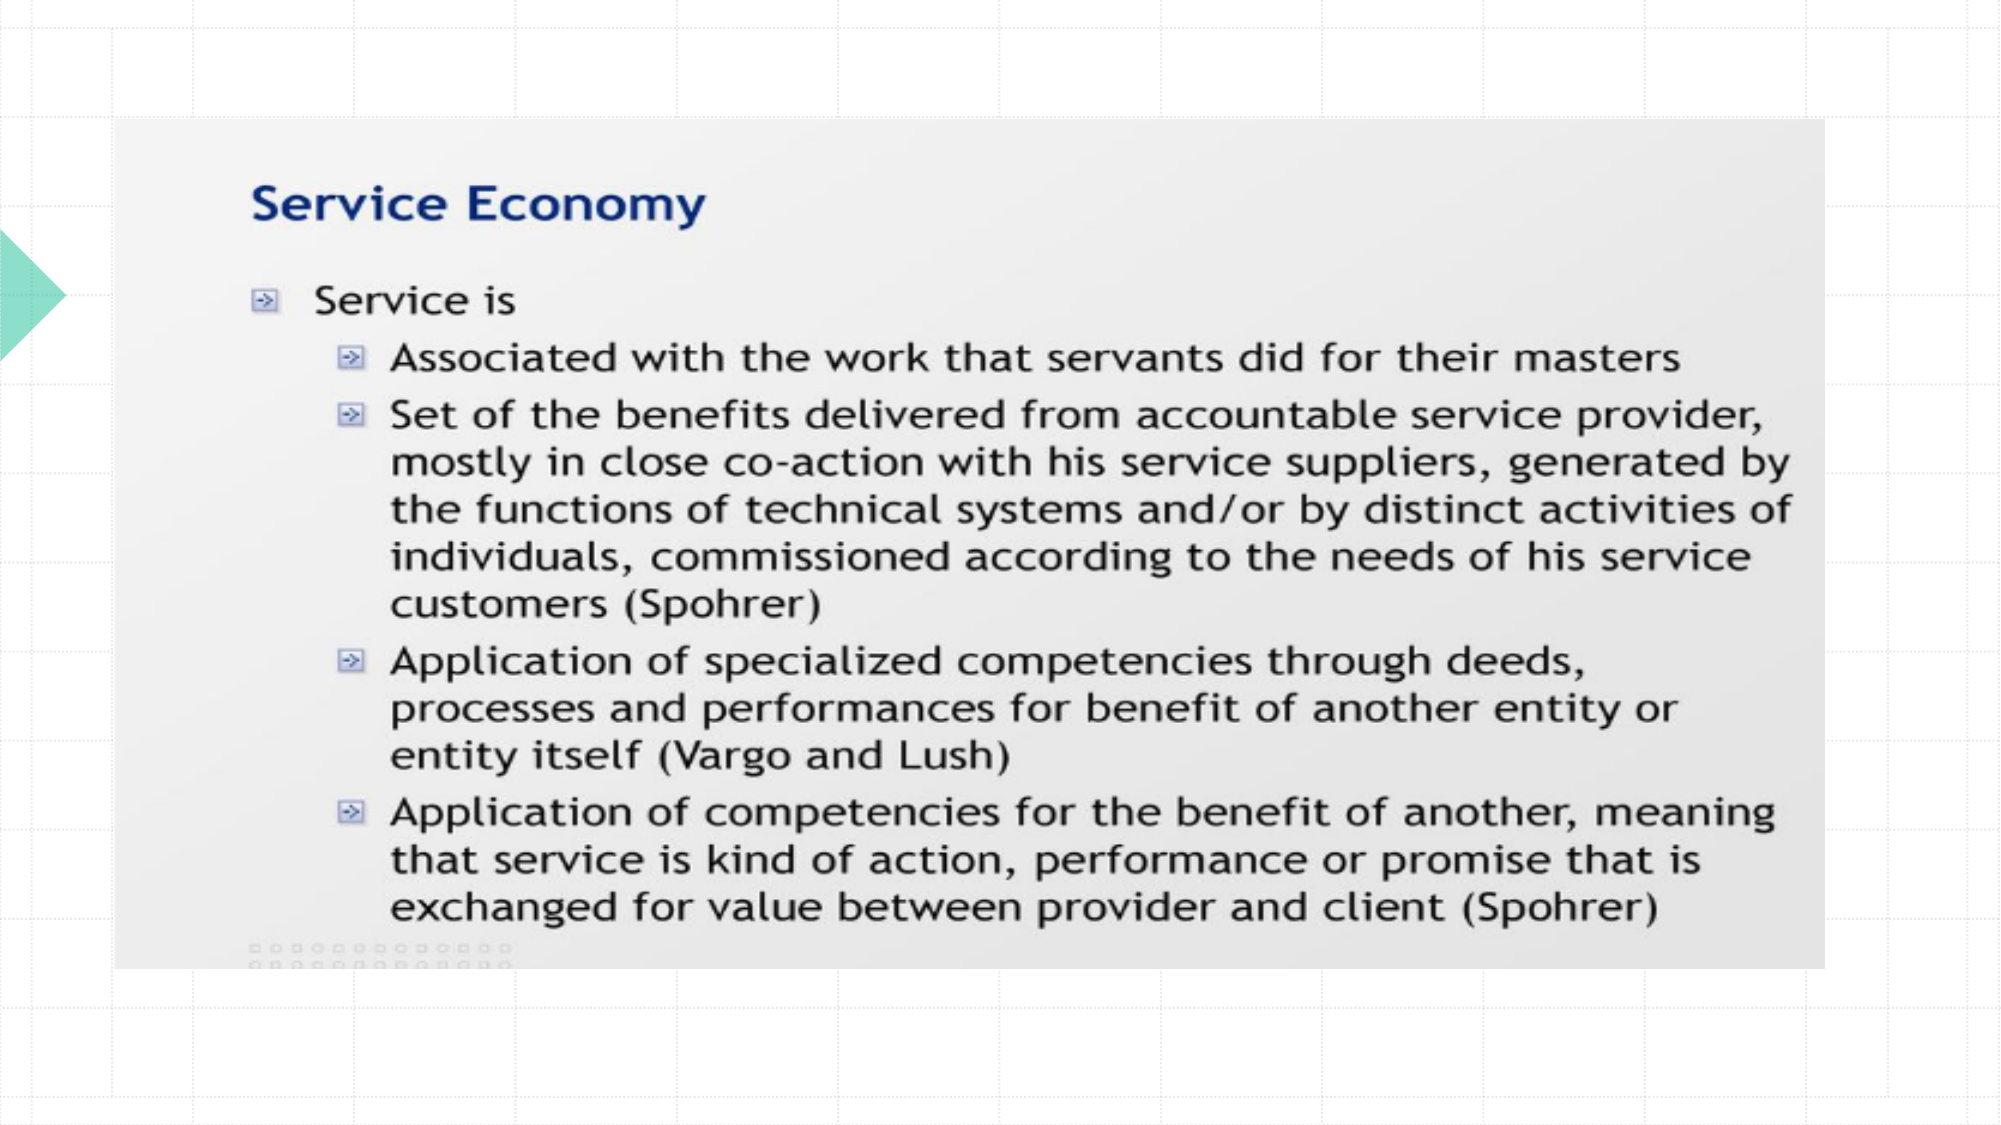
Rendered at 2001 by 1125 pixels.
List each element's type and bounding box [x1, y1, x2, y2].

picture [113, 119, 1825, 969]
